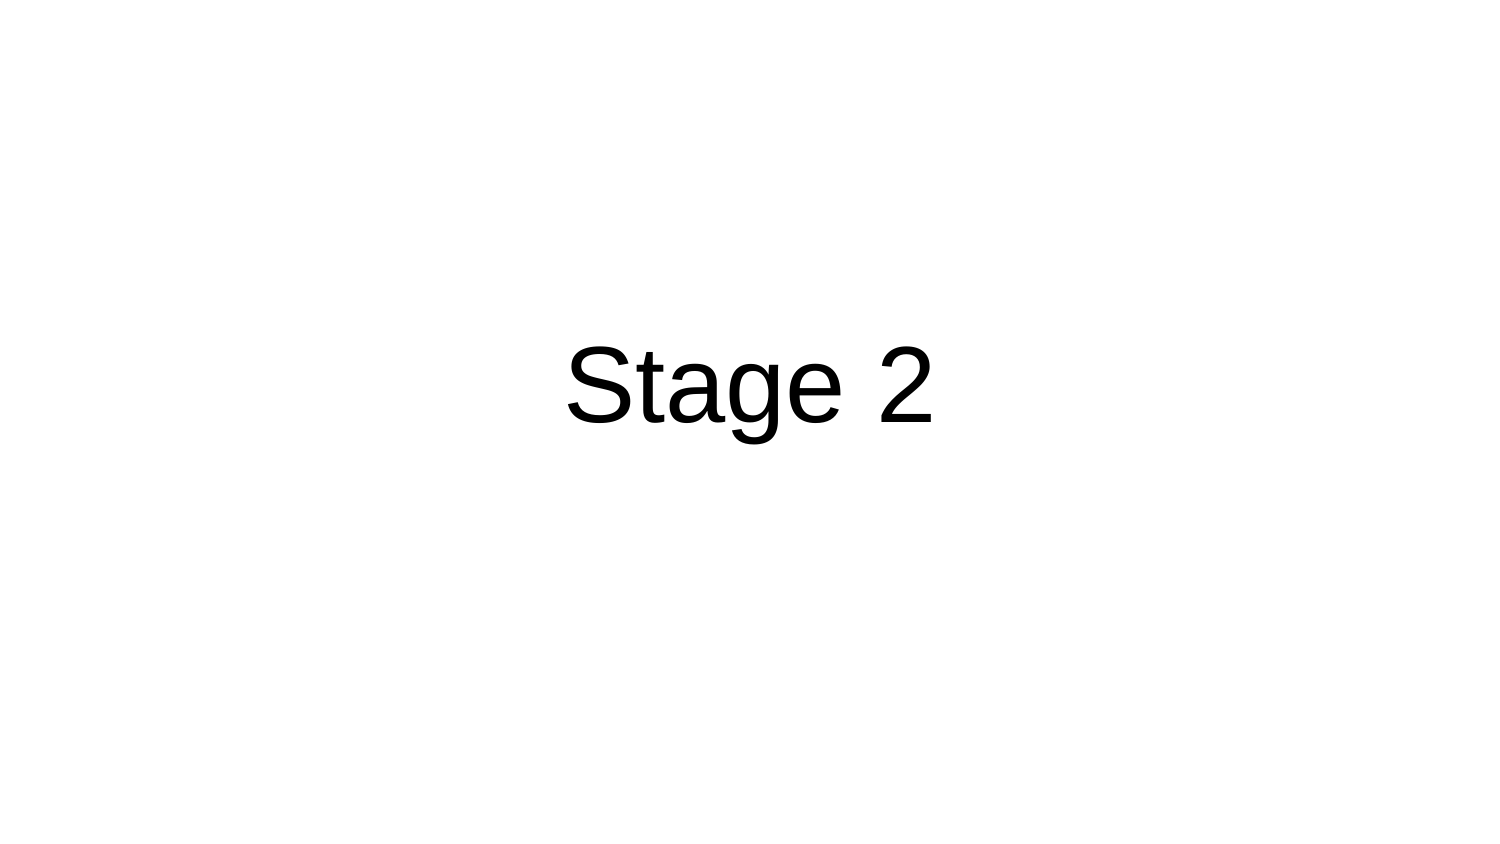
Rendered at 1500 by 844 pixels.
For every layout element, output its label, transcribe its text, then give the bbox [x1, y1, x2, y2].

title Stage 2 [51, 122, 1449, 459]
